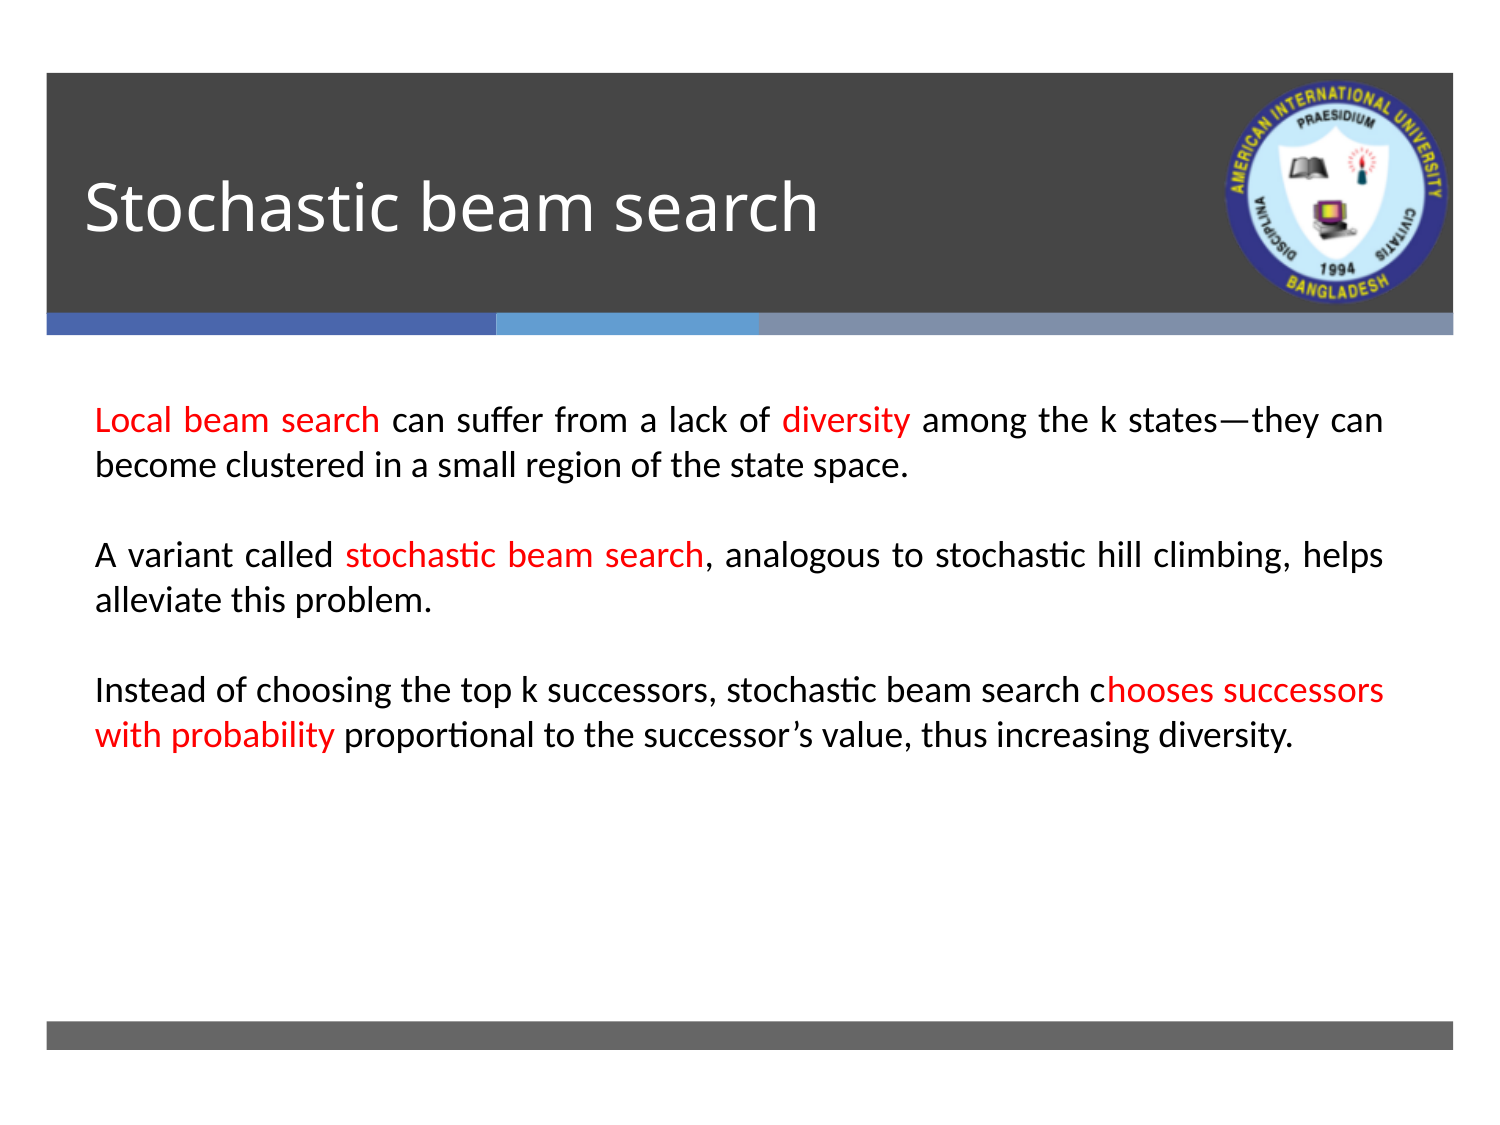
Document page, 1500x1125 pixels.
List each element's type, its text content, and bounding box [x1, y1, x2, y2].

title Stochastic beam search [69, 73, 1351, 253]
picture [1220, 75, 1454, 310]
subtitle Local beam search can suffer from a lack of diversity among the k states—they can become clustered in a small region of the state space. A variant called stochastic beam search, analogous to stochastic hill climbing, helps alleviate this problem. Instead of choosing the top k successors, stochastic beam search chooses successors with probability proportional to the successor’s value, thus increasing diversity. [79, 387, 1400, 1020]
